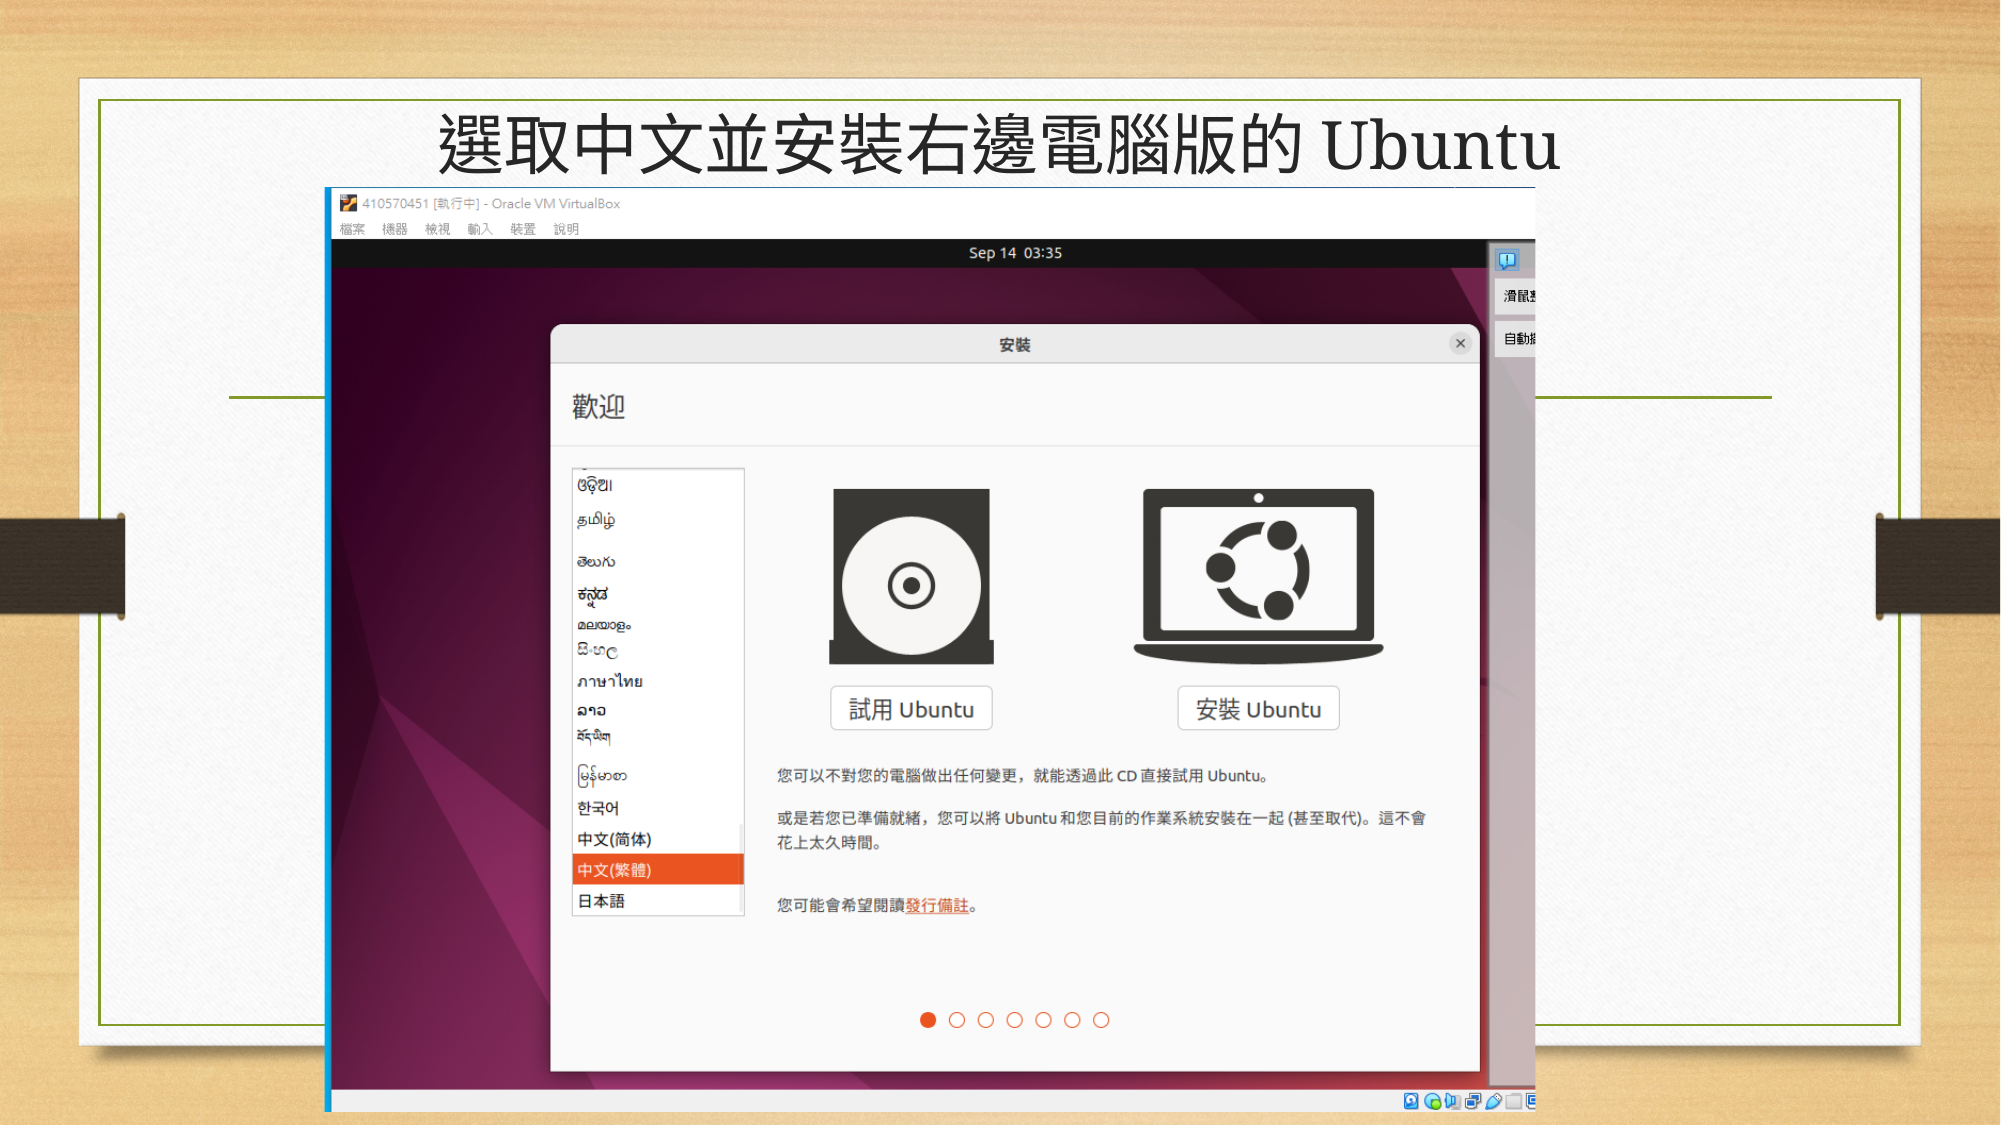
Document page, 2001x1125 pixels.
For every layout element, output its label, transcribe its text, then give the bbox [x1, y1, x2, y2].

picture [0, 0, 2001, 1125]
title 選取中文並安裝右邊電腦版的Ubuntu [137, 33, 1863, 252]
